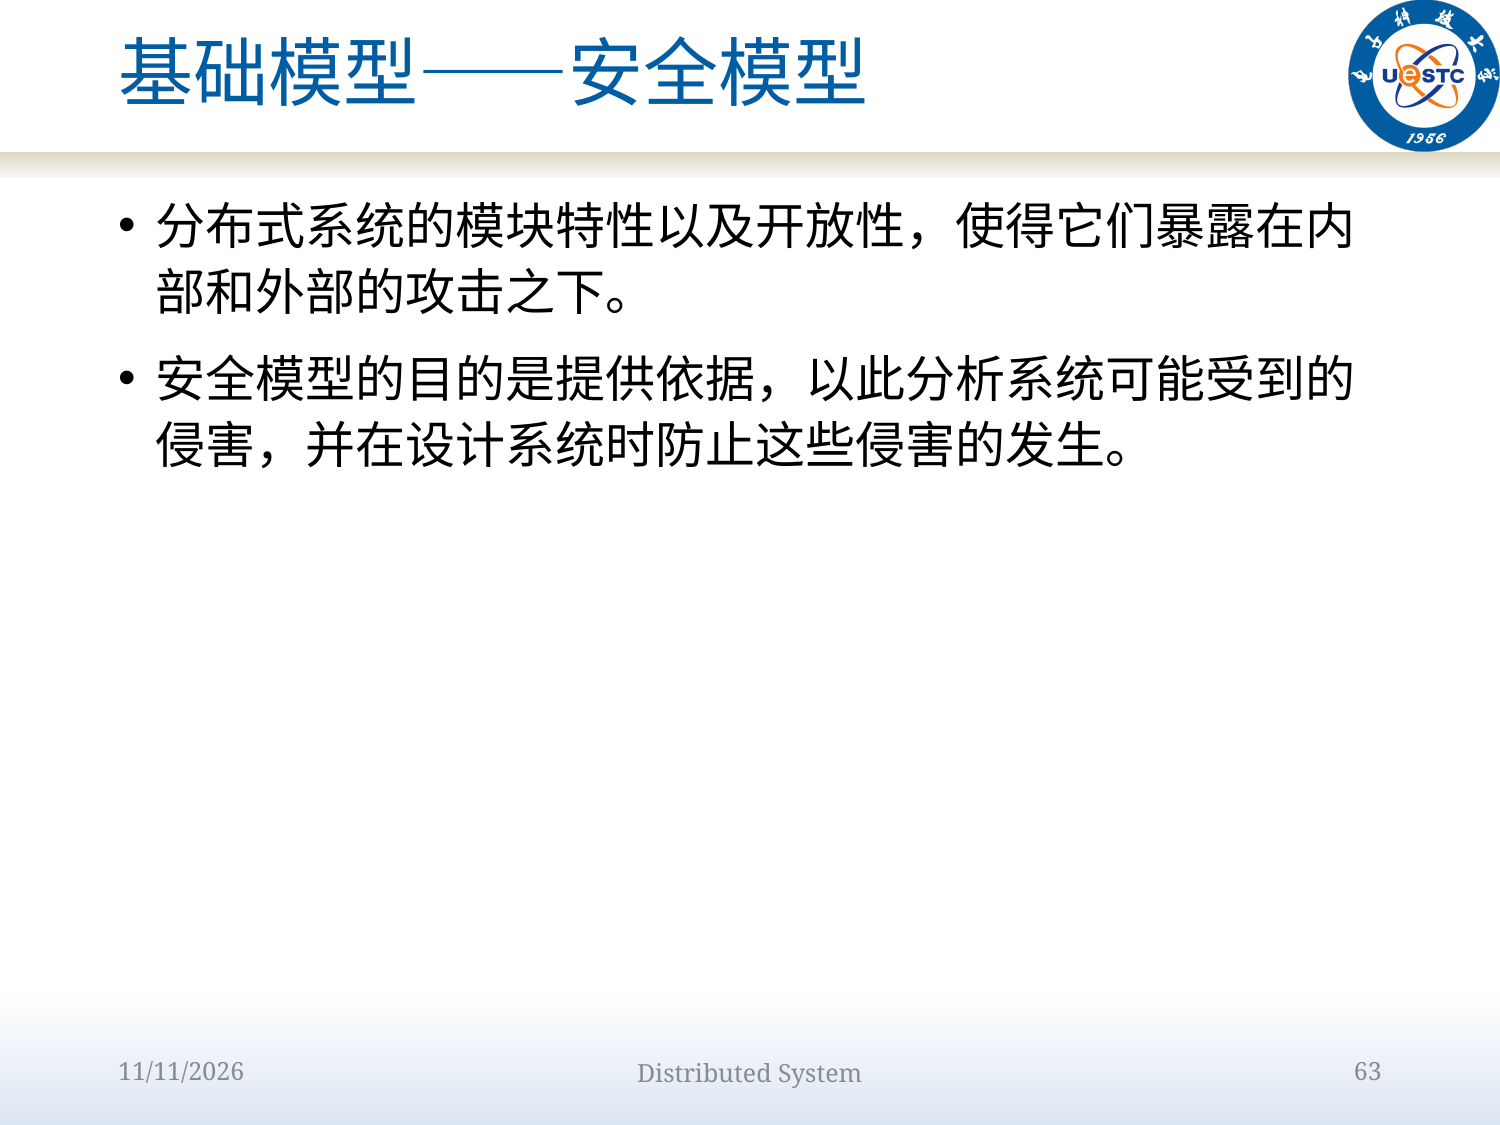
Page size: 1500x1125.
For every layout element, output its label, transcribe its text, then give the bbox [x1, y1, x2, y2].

footer Distributed System [414, 1042, 1085, 1103]
title 基础模型——安全模型 [103, 0, 1348, 153]
picture [1348, 0, 1500, 152]
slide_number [103, 1042, 414, 1103]
list 分布式系统的模块特性以及开放性，使得它们暴露在内部和外部的攻击之下。 安全模型的目的是提供依据，以此分析系统可能受到的侵害，并在设计系统时防止这些侵害的发生。 [103, 181, 1397, 1014]
slide_number 63 [1085, 1042, 1397, 1103]
